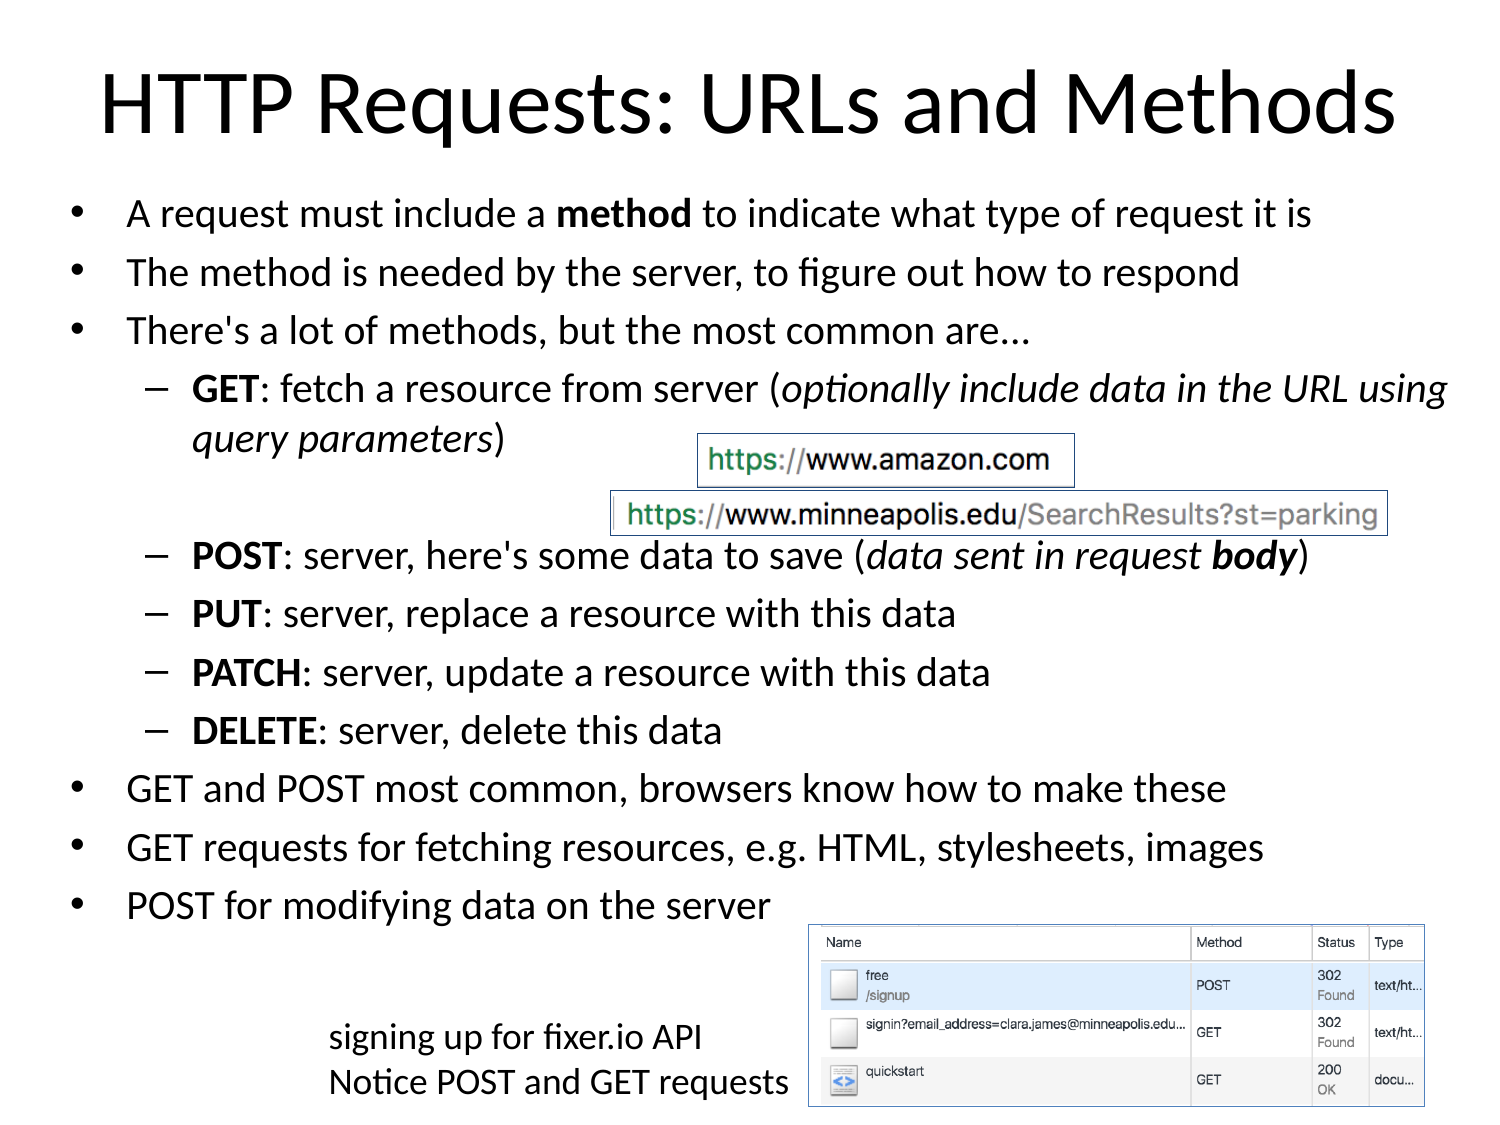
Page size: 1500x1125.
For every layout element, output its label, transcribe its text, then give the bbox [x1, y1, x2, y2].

picture [696, 432, 1075, 488]
picture [610, 489, 1389, 537]
list A request must include a method to indicate what type of request it is The method is needed by the server, to figure out how to respond There's a lot of methods, but the most common are... GET: fetch a resource from server (optionally include data in the URL using query parameters) POST: server, here's some data to save (data sent in request body) PUT: server, replace a resource with this data PATCH: server, update a resource with this data DELETE: server, delete this data GET and POST most common, browsers know how to make these GET requests for fetching resources, e.g. HTML, stylesheets, images POST for modifying data on the server [55, 178, 1475, 1036]
text_box signing up for fixer.io API Notice POST and GET requests [313, 1004, 804, 1110]
picture [808, 924, 1426, 1107]
title HTTP Requests: URLs and Methods [75, 0, 1425, 194]
